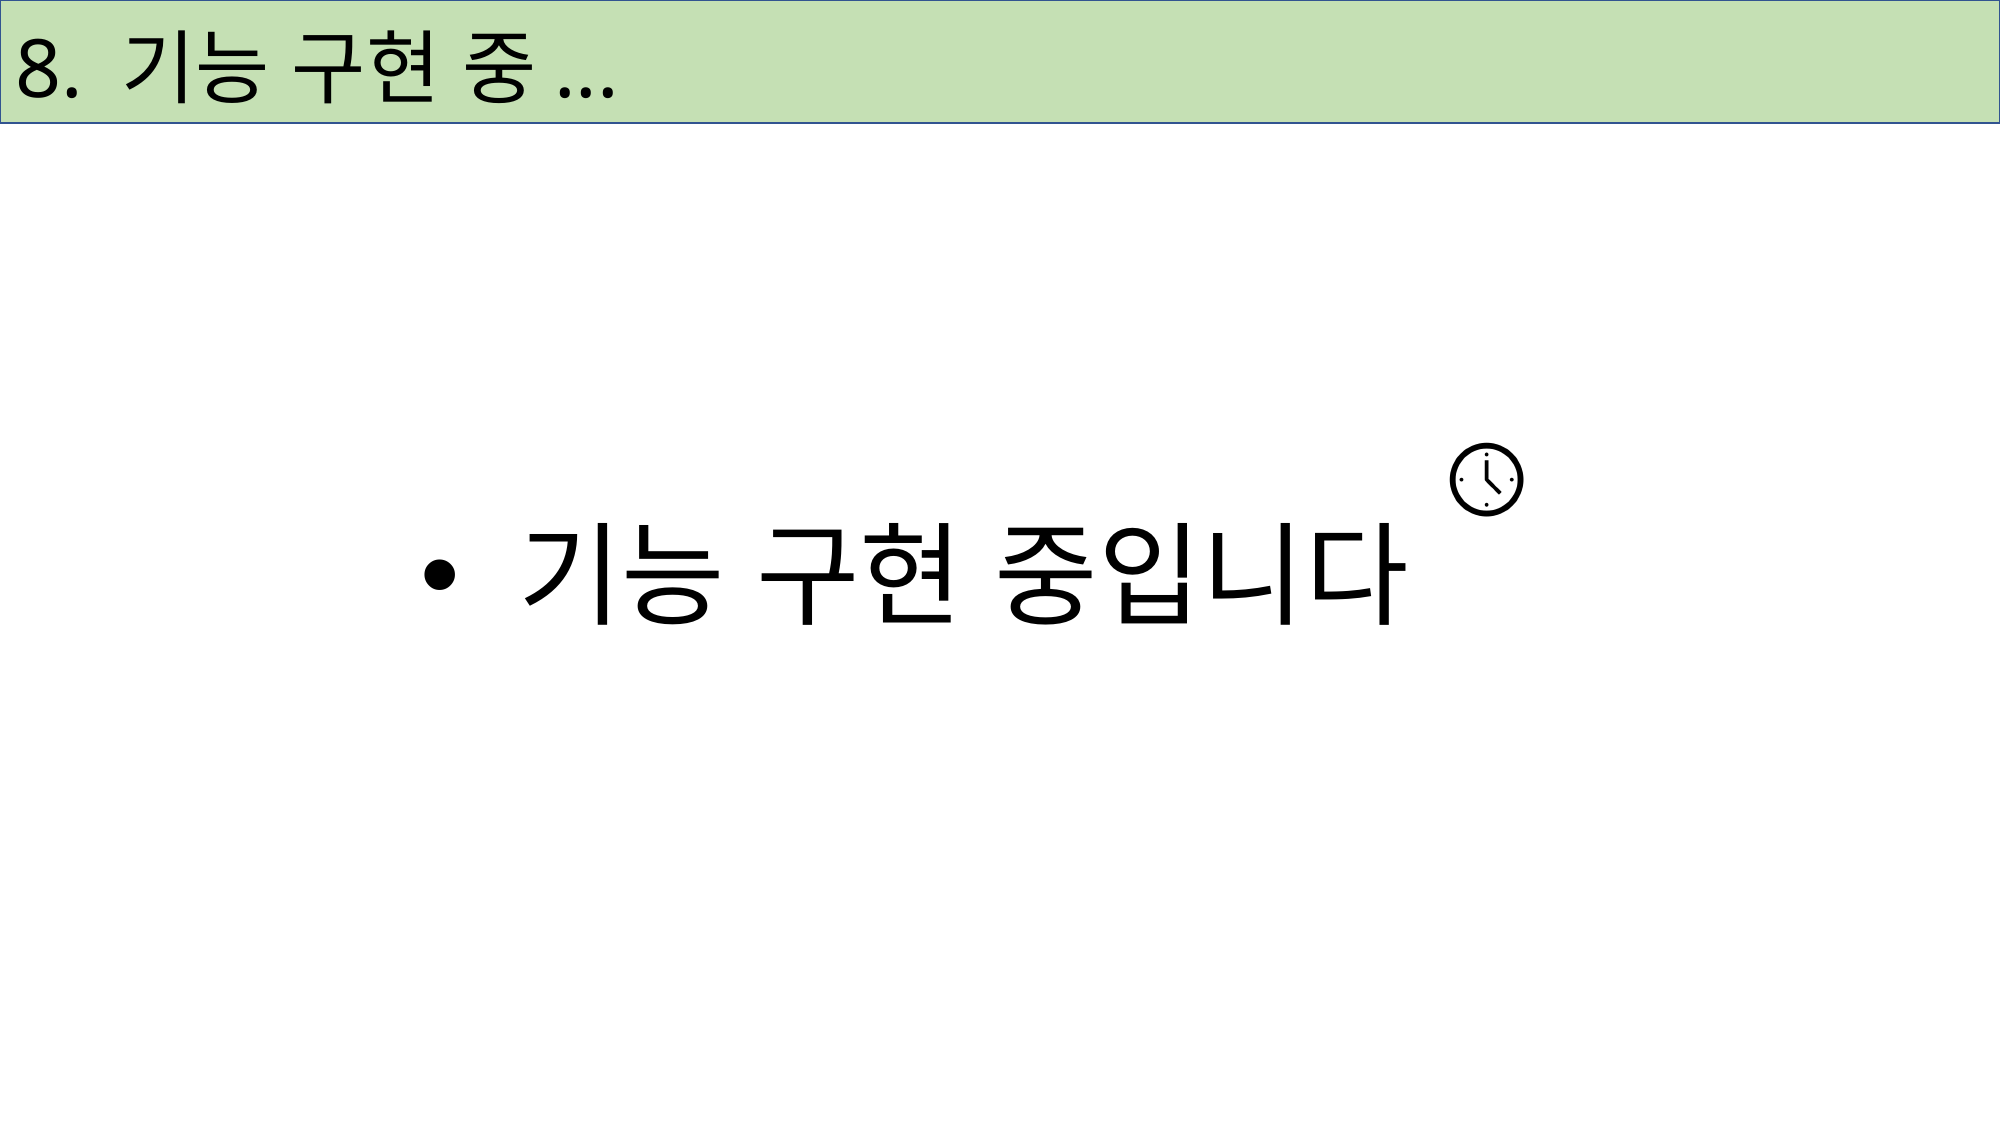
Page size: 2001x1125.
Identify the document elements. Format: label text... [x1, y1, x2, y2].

text_box [0, 0, 2000, 124]
picture [1440, 433, 1533, 526]
list 기능 구현 중입니다 [405, 512, 1673, 784]
title 8. 기능 구현 중... [0, 19, 1725, 123]
